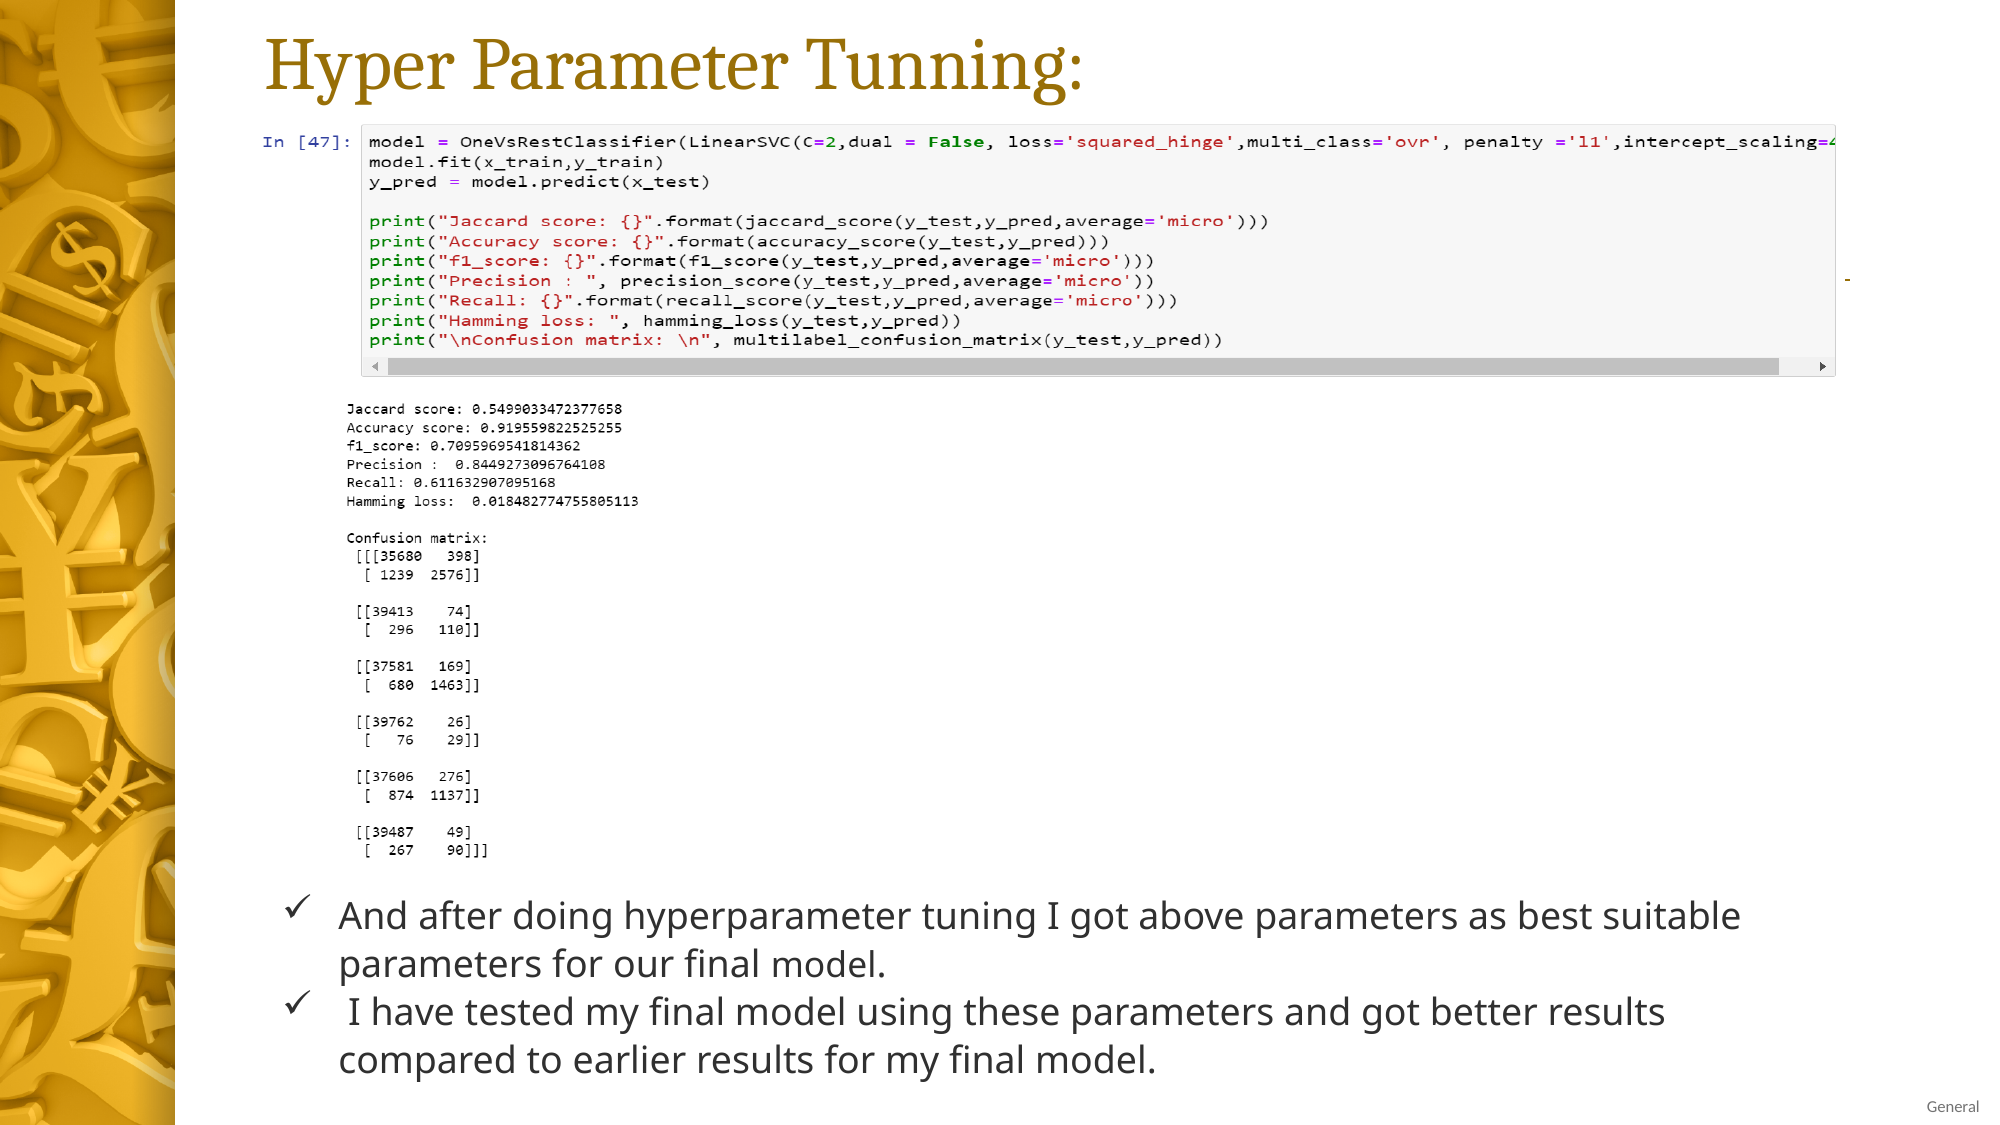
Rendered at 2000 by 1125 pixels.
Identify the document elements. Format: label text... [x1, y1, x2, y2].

picture [314, 396, 656, 868]
text_box And after doing hyperparameter tuning I got above parameters as best suitable parameters for our final model. I have tested my final model using these parameters and got better results compared to earlier results for my final model. [267, 881, 1863, 1089]
picture [0, 0, 175, 1125]
title Hyper Parameter Tunning: [249, 0, 1863, 113]
picture [249, 111, 1845, 382]
